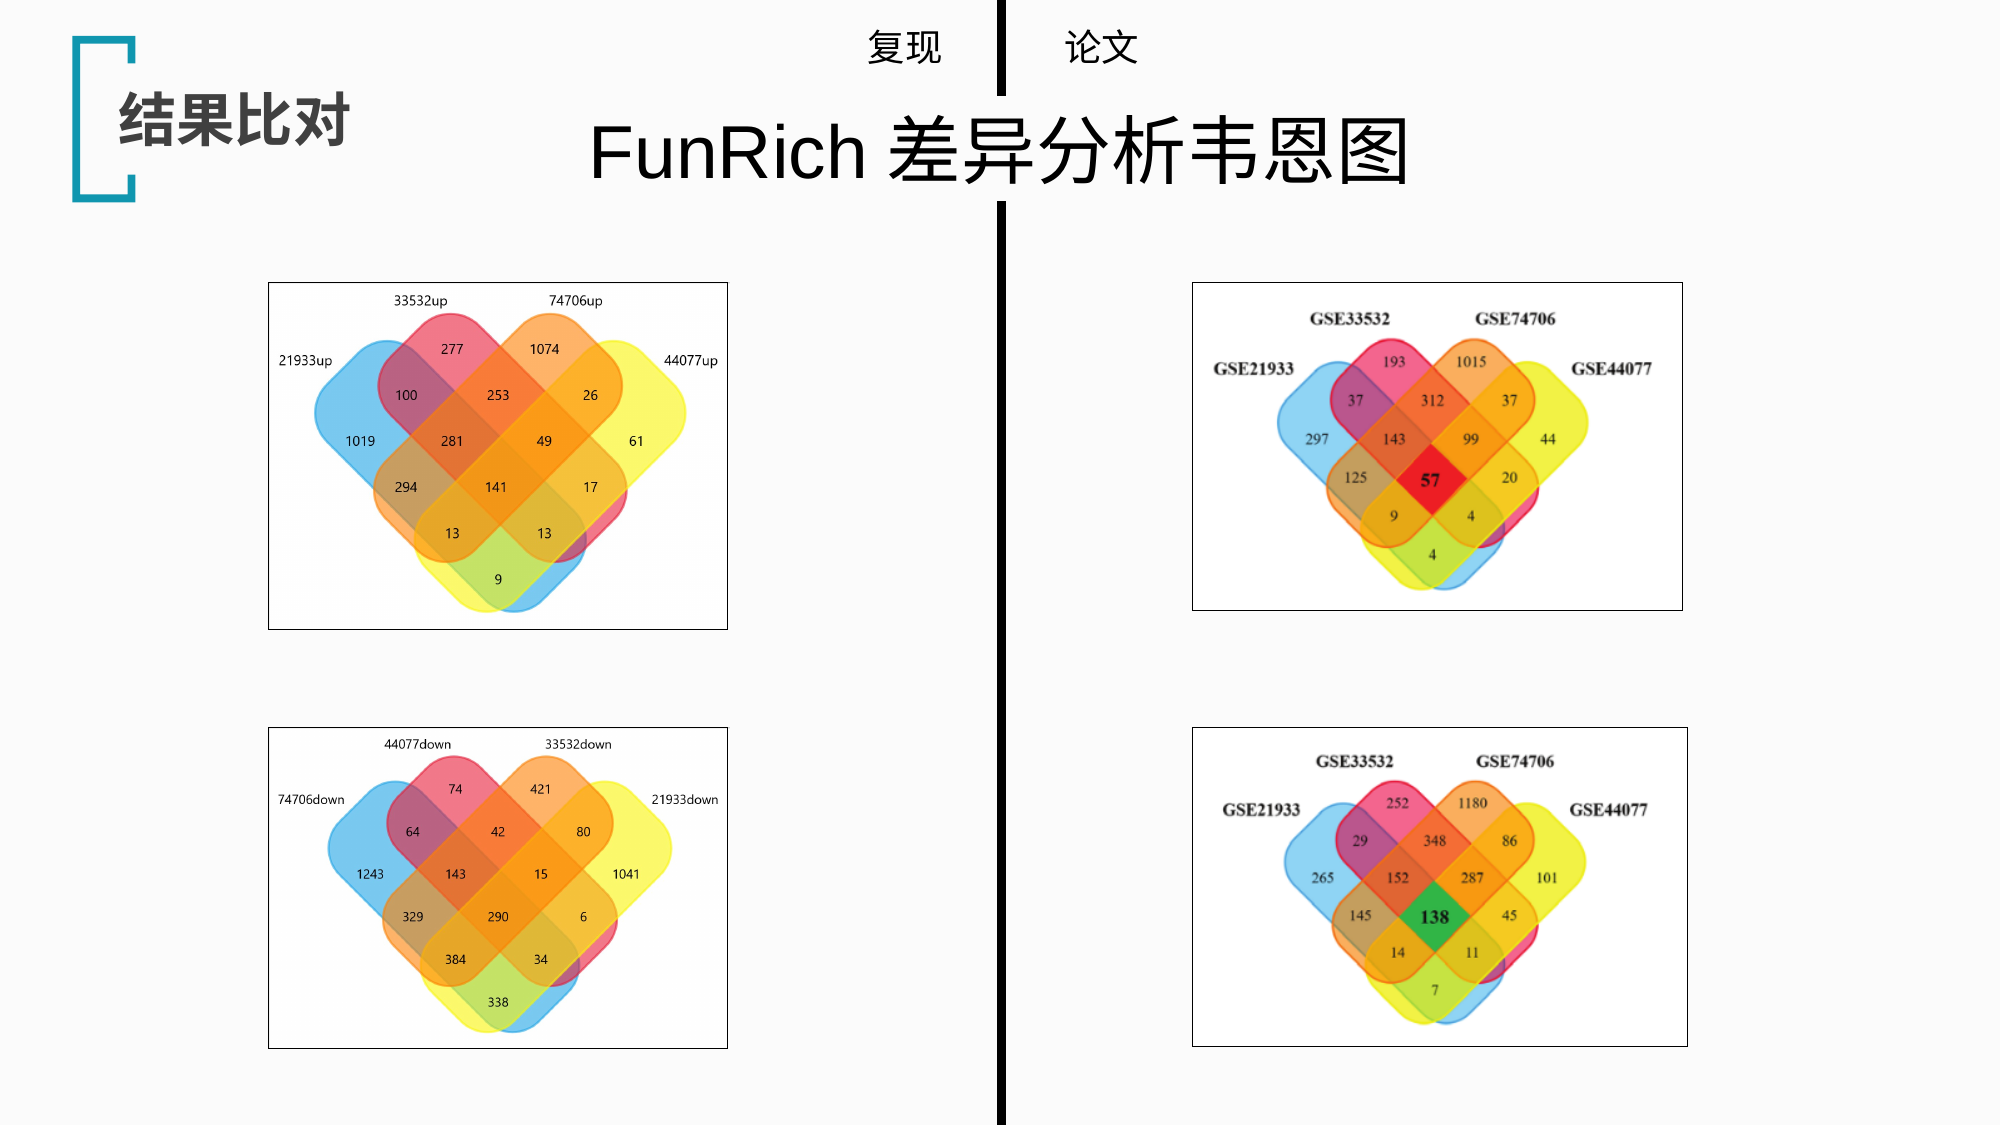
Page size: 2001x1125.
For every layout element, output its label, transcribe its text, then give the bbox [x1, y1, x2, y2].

text_box 论文 [1049, 16, 1198, 76]
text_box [72, 35, 745, 203]
picture [1192, 727, 1689, 1047]
text_box 复现 [852, 16, 1001, 76]
picture [1192, 282, 1683, 611]
text_box FunRich差异分析韦恩图 [1002, 96, 1489, 201]
picture [268, 727, 730, 1049]
picture [268, 282, 730, 630]
text_box FunRich差异分析韦恩图 [745, 96, 1001, 201]
